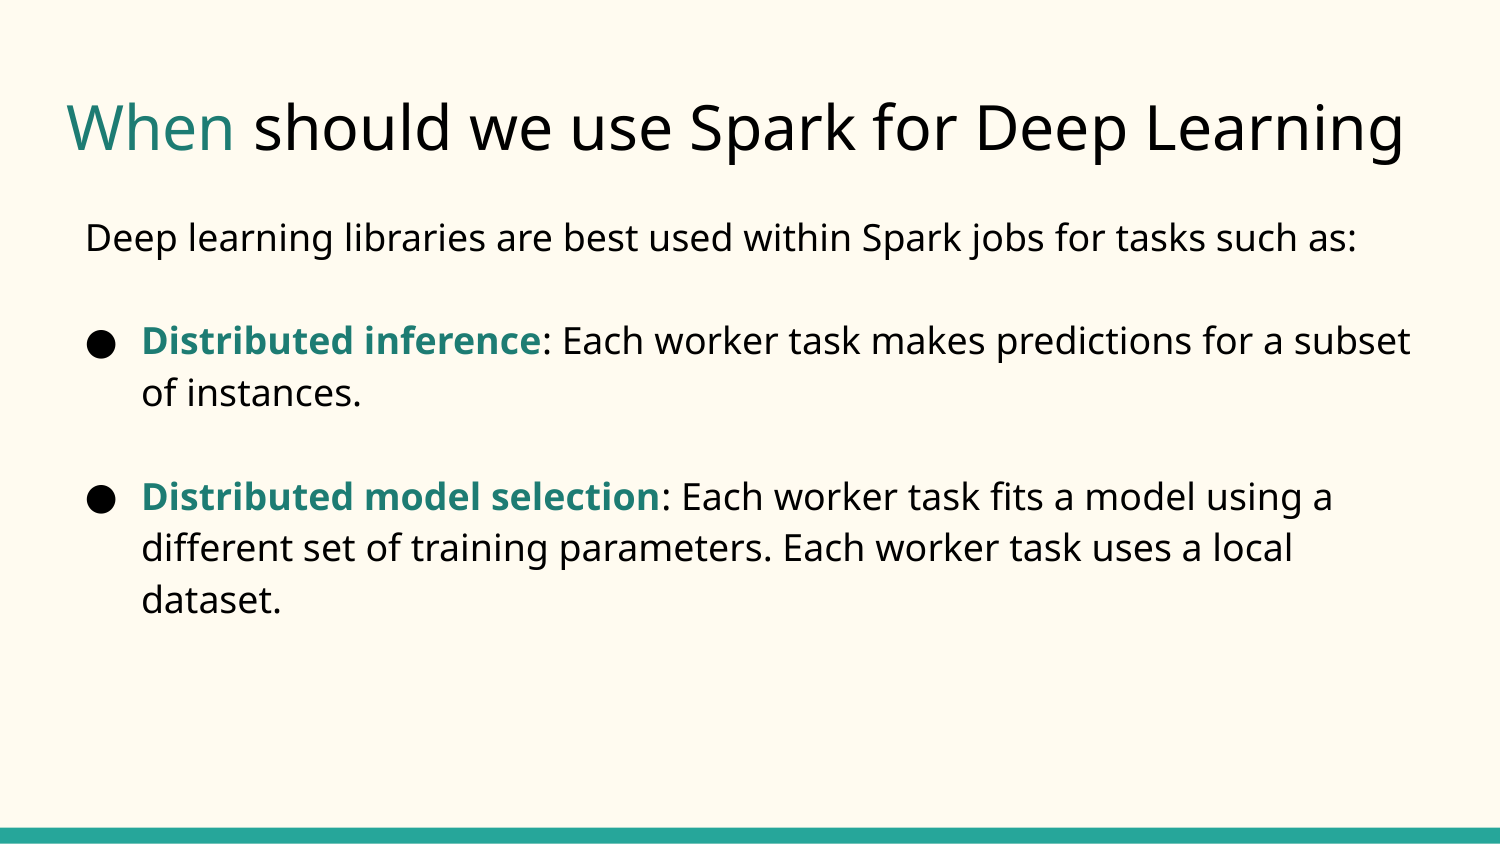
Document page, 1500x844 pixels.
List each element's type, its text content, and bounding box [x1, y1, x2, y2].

list Deep learning libraries are best used within Spark jobs for tasks such as: Distributed inference: Each worker task makes predictions for a subset of instances. Distributed model selection: Each worker task fits a model using a different set of training parameters. Each worker task uses a local dataset. [51, 192, 1449, 750]
title When should we use Spark for Deep Learning [51, 72, 1449, 174]
